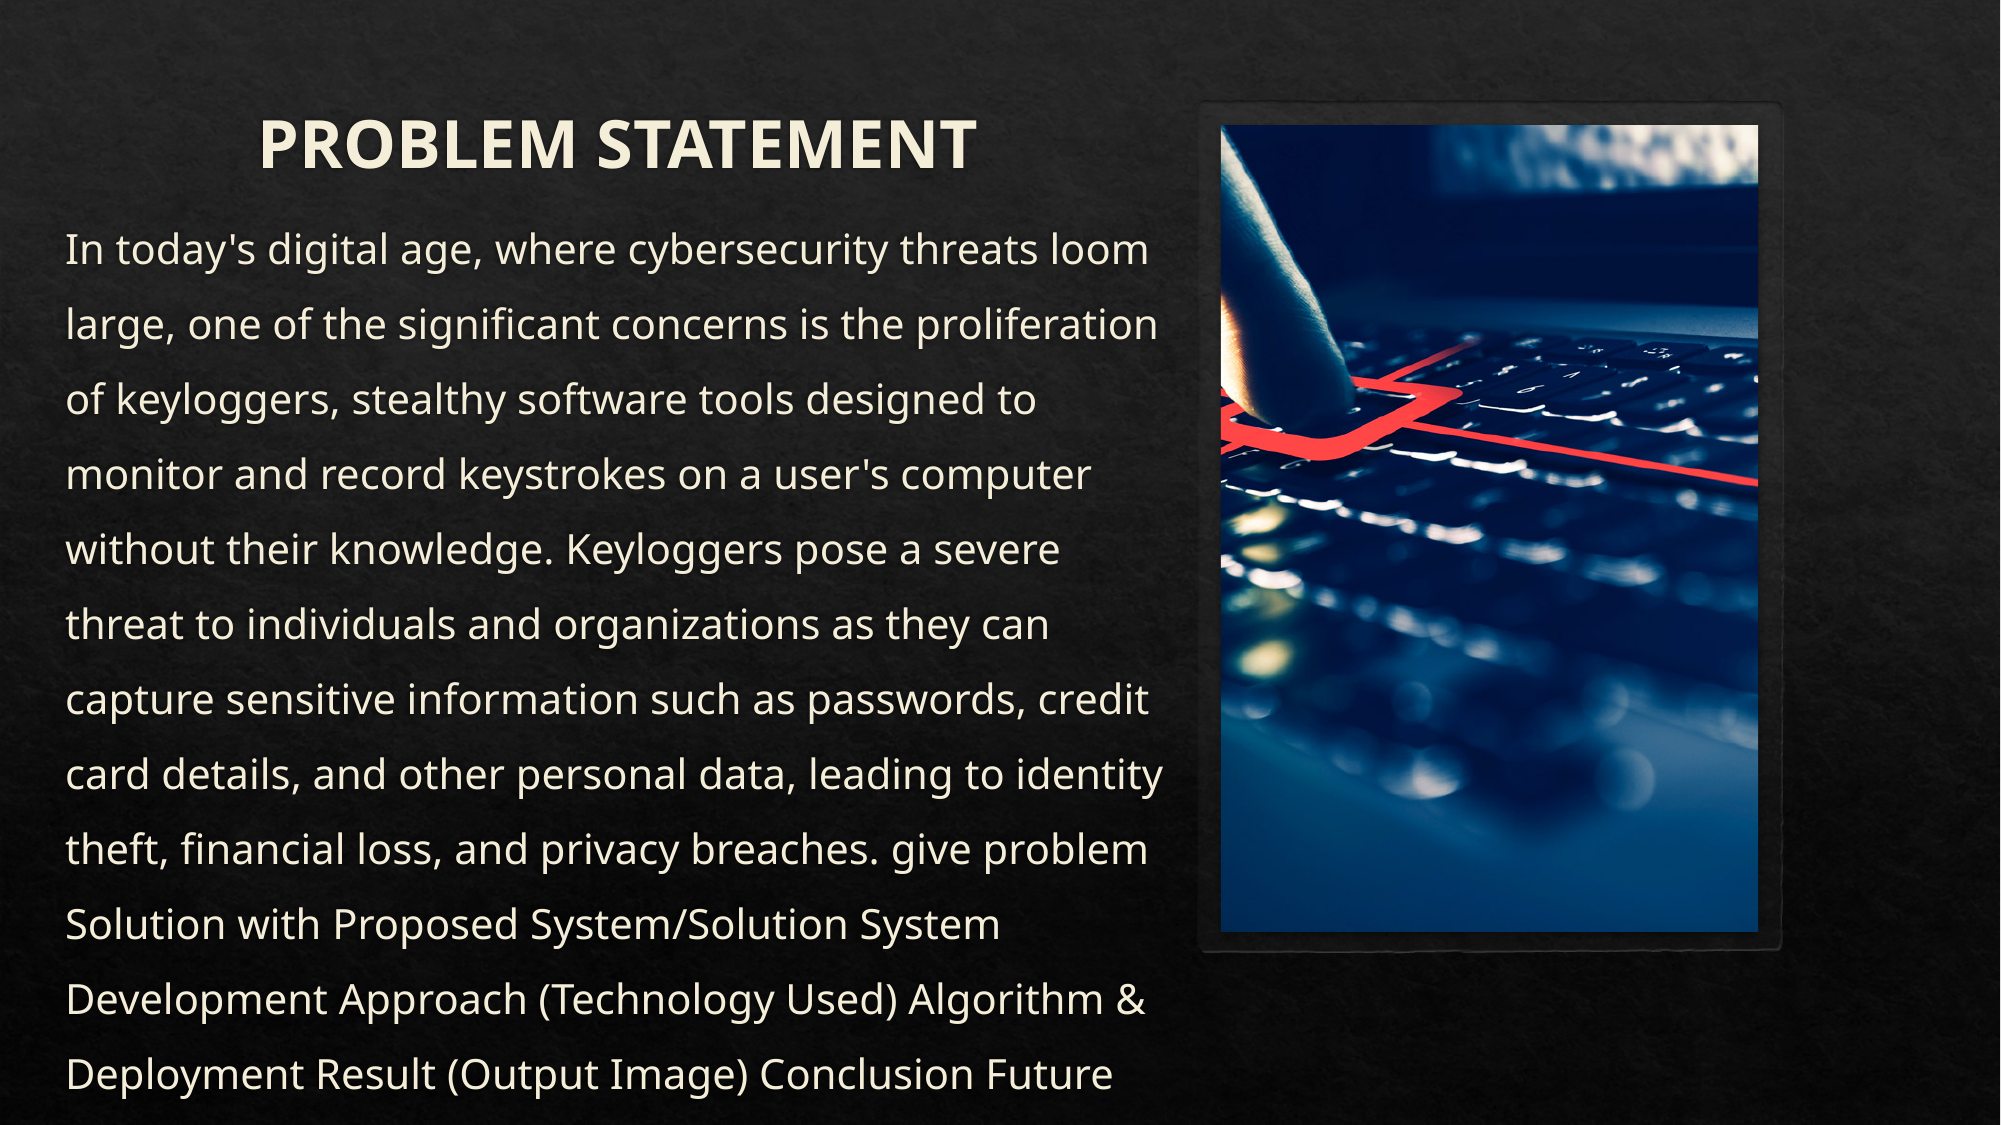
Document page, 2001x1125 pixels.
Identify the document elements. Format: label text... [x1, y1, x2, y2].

picture [1196, 99, 1785, 954]
title PROBLEM STATEMENT [149, 29, 1087, 186]
list In today's digital age, where cybersecurity threats loom large, one of the significant concerns is the proliferation of keyloggers, stealthy software tools designed to monitor and record keystrokes on a user's computer without their knowledge. Keyloggers pose a severe threat to individuals and organizations as they can capture sensitive information such as passwords, credit card details, and other personal data, leading to identity theft, financial loss, and privacy breaches. give problem Solution with Proposed System/Solution System Development Approach (Technology Used) Algorithm & Deployment Result (Output Image) Conclusion Future Scope References [50, 190, 1196, 1067]
